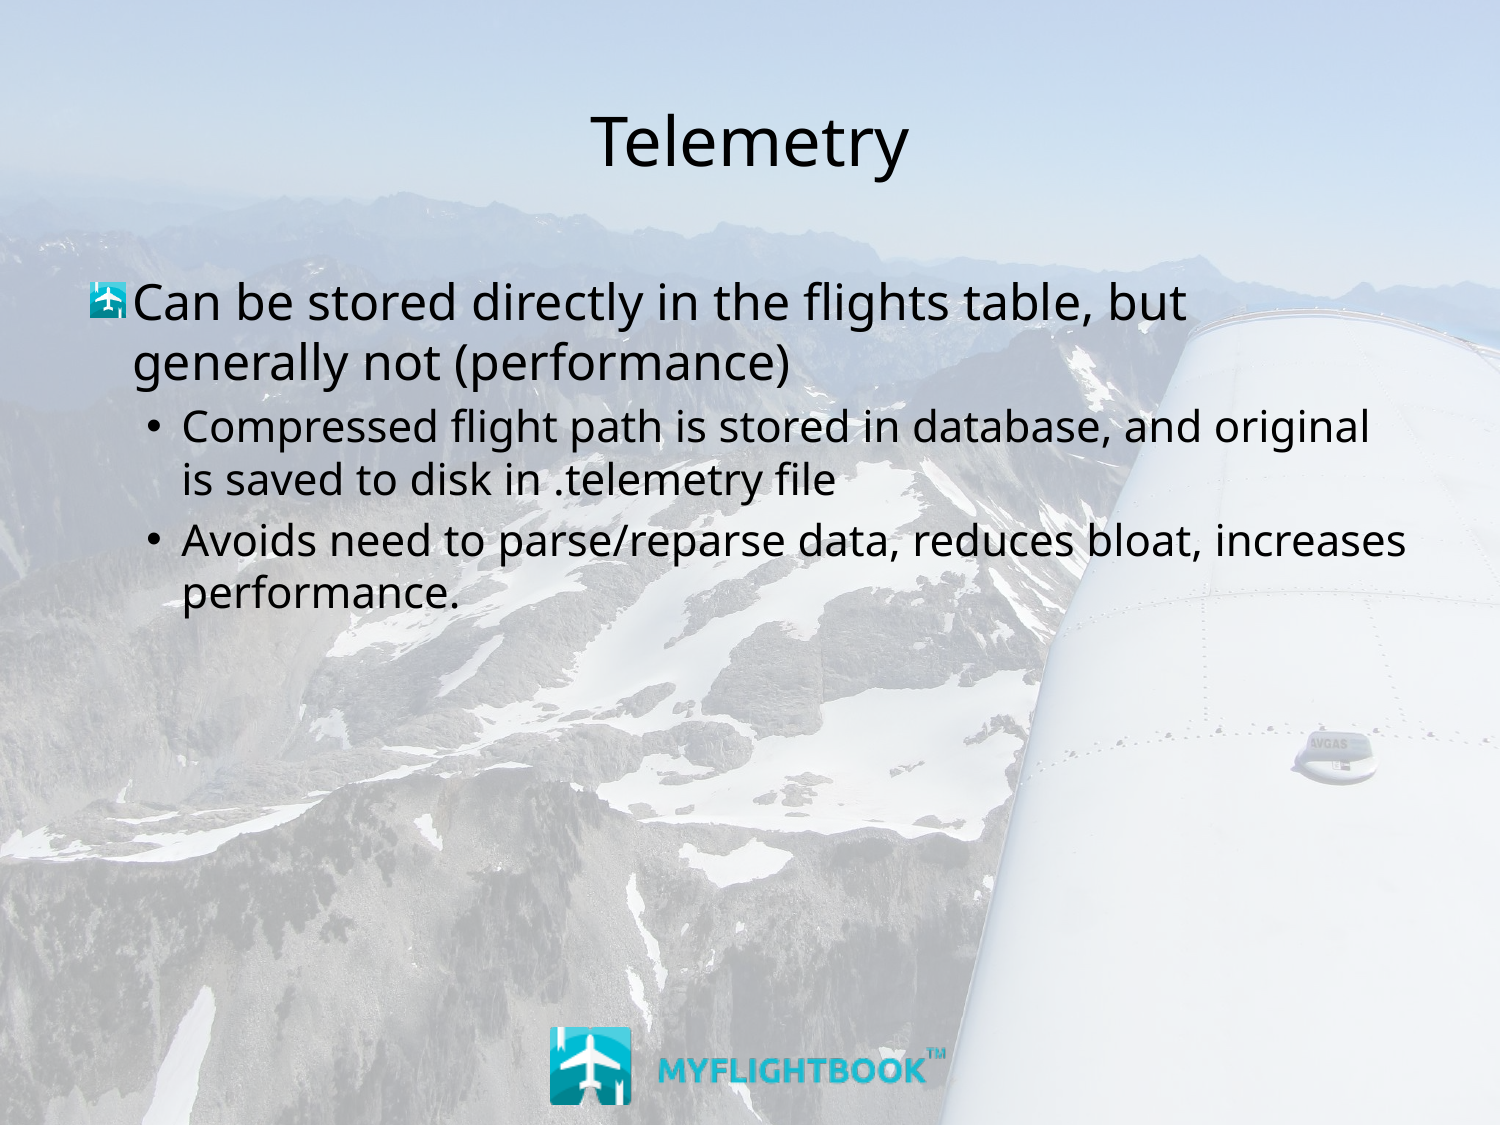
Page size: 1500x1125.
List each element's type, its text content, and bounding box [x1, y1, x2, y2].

list Can be stored directly in the flights table, but generally not (performance) Compressed flight path is stored in database, and original is saved to disk in .telemetry file Avoids need to parse/reparse data, reduces bloat, increases performance. [75, 262, 1425, 1005]
picture [90, 282, 126, 318]
title Telemetry [75, 45, 1425, 233]
picture [550, 1027, 950, 1105]
